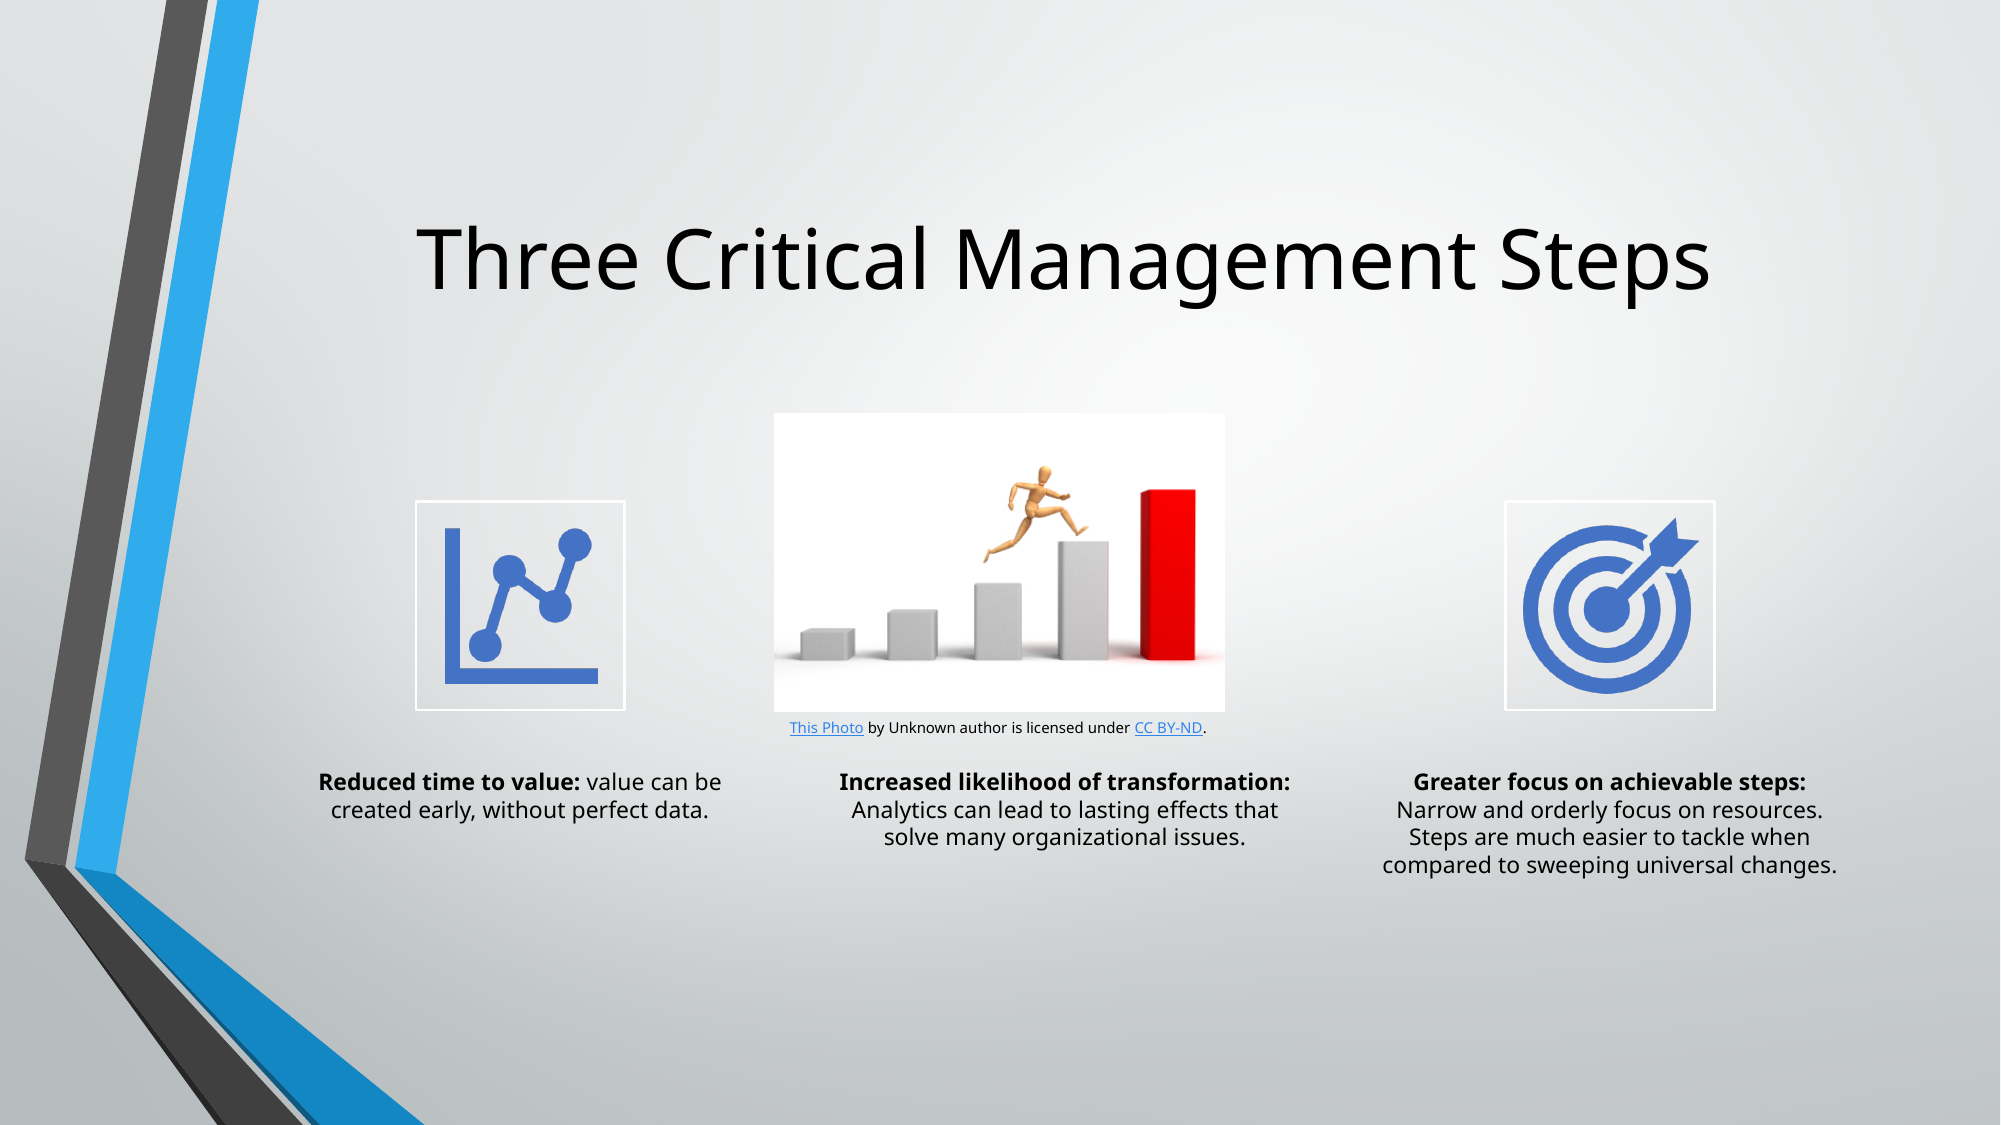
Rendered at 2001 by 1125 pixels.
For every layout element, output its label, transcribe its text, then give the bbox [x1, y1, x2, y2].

picture [774, 413, 1226, 712]
title Three Critical Management Steps [243, 112, 1887, 400]
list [243, 437, 1888, 951]
